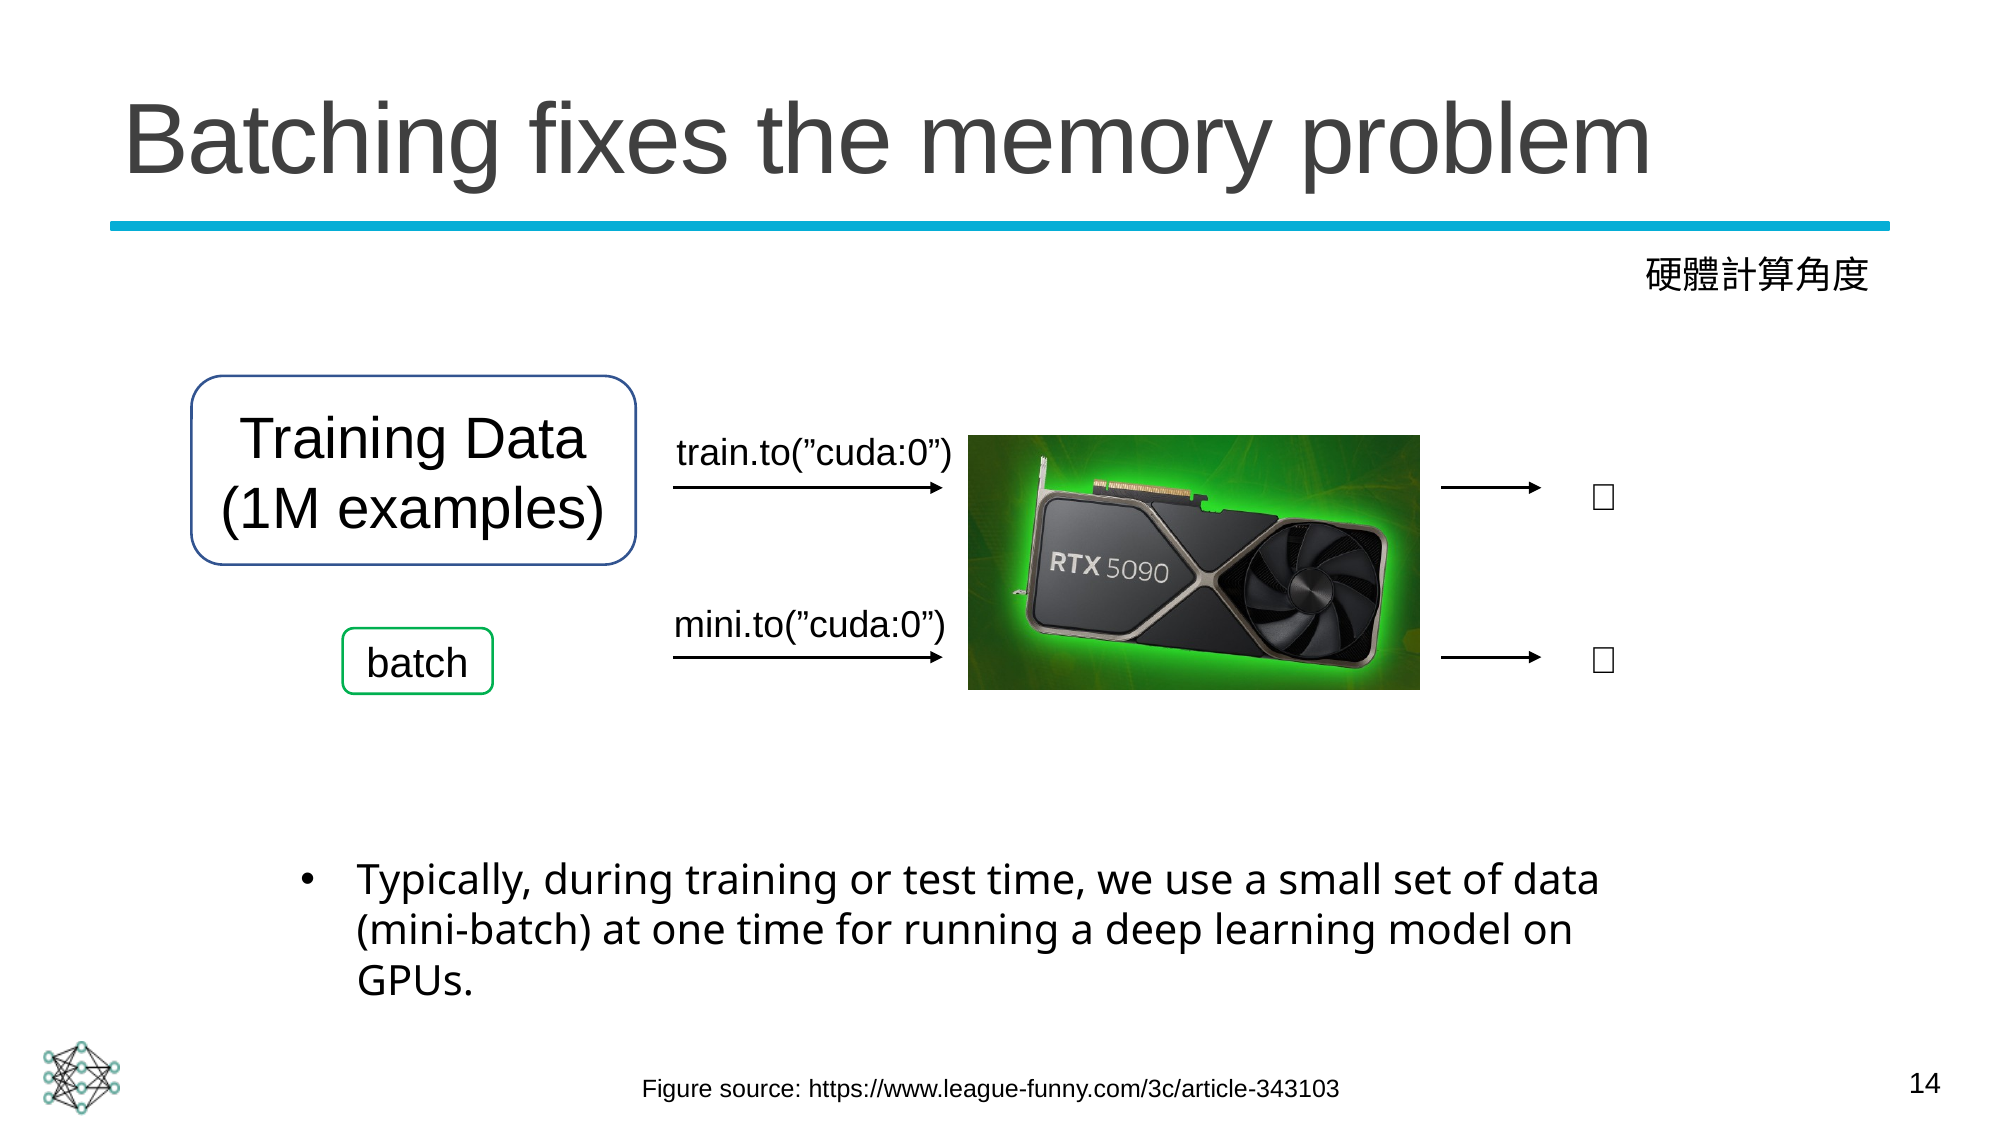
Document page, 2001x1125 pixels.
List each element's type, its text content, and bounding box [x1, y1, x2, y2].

text_box mini.to(”cuda:0”) [651, 592, 965, 653]
title Batching fixes the memory problem [107, 58, 1899, 228]
text_box Figure source: https://www.league-funny.com/3c/article-343103 [627, 1064, 1373, 1110]
text_box ✅ [1563, 628, 1645, 689]
text_box Typically, during training or test time, we use a small set of data (mini-batch) at one time for running a deep learning model on GPUs. [285, 845, 1715, 1011]
text_box ❌ [1563, 465, 1645, 526]
slide_number 14 [1740, 1052, 1957, 1113]
picture [43, 1041, 120, 1116]
text_box batch [341, 626, 494, 696]
text_box Training Data (1M examples) [190, 374, 638, 566]
text_box train.to(”cuda:0”) [661, 420, 969, 480]
text_box 硬體計算角度 [1620, 243, 1896, 303]
picture [968, 435, 1421, 690]
